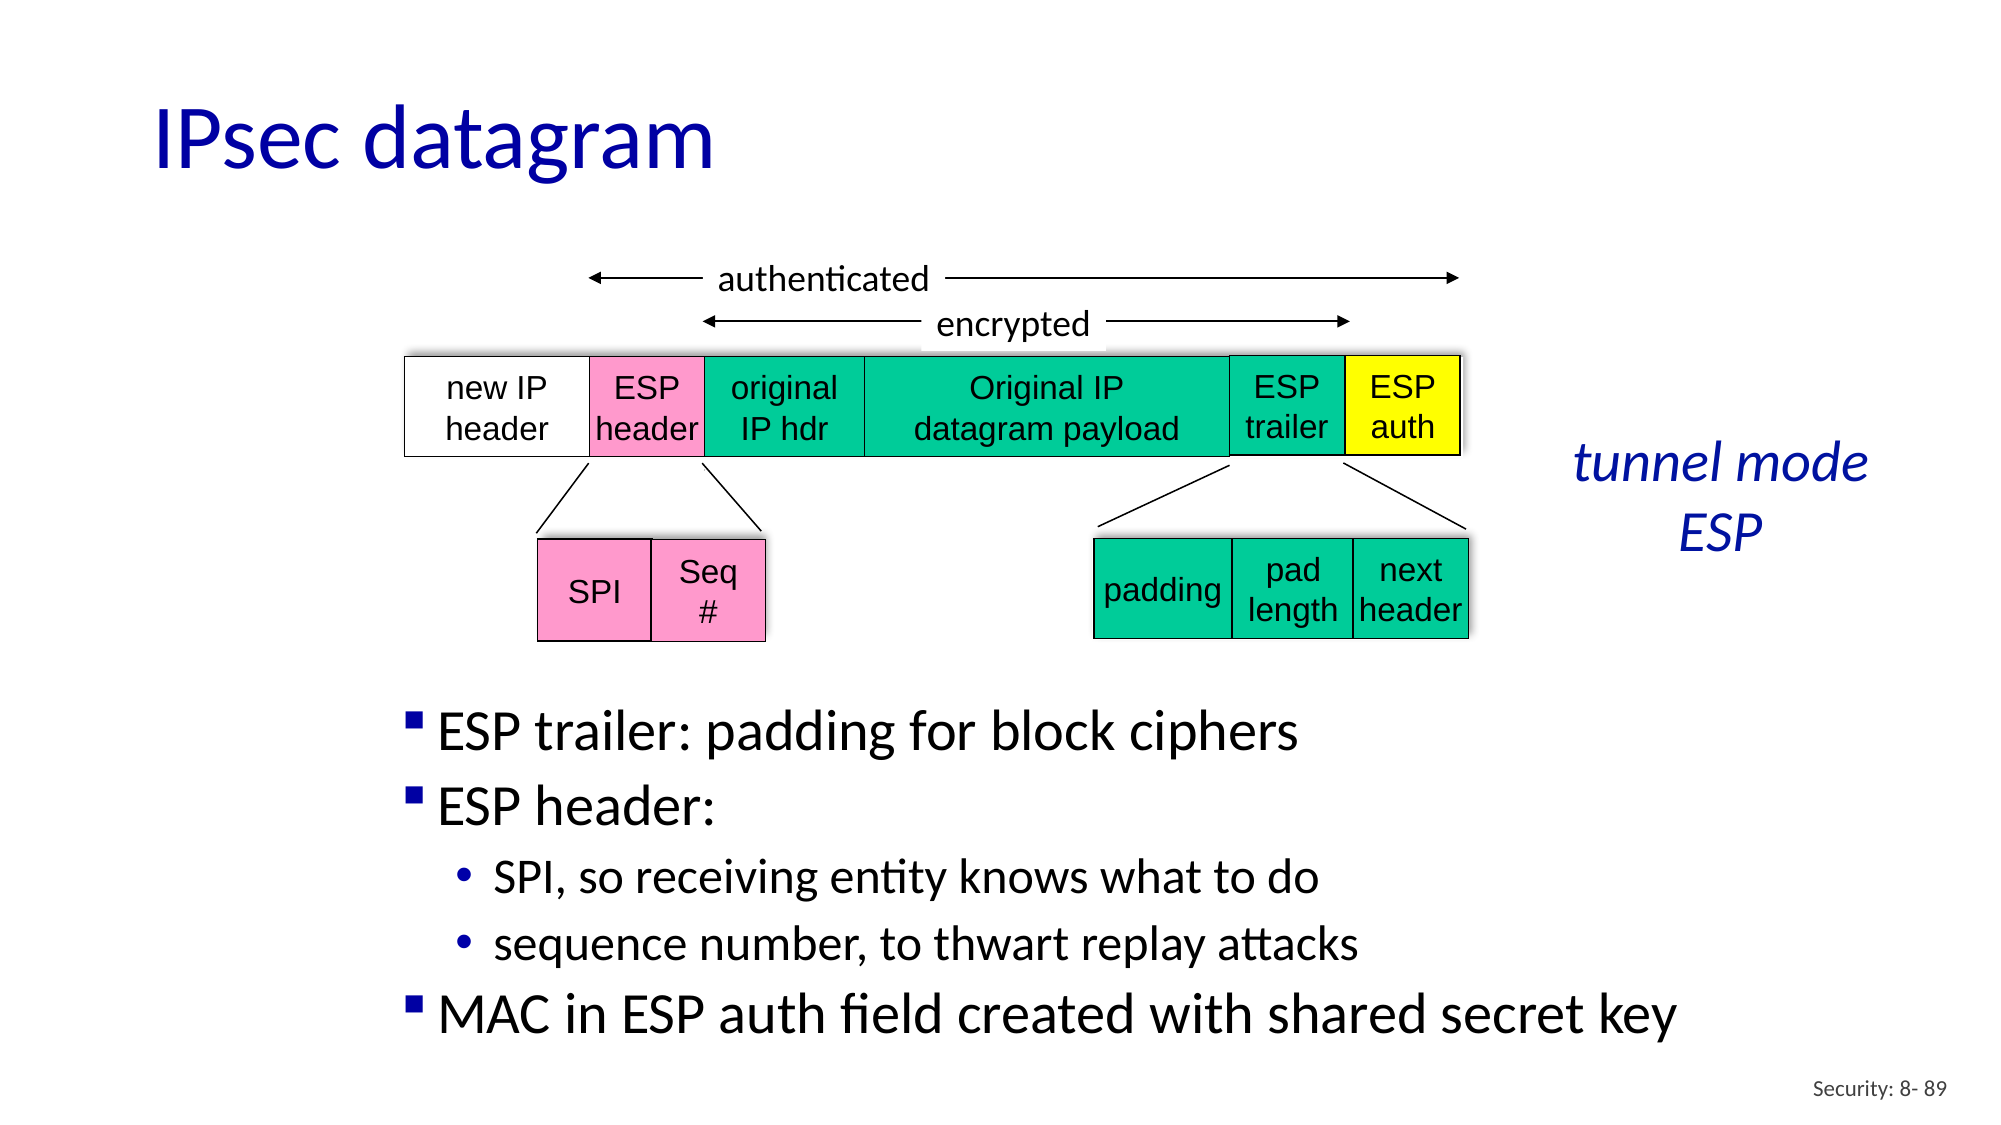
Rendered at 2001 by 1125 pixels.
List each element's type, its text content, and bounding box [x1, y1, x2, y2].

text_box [537, 538, 766, 642]
text_box new IP header [404, 356, 589, 457]
text_box ESP header [589, 356, 704, 457]
text_box ESP trailer: padding for block ciphers ESP header: SPI, so receiving entity knows what to do sequence number, to thwart replay attacks MAC in ESP auth field created with shared secret key [364, 692, 2000, 1081]
text_box tunnel mode ESP [1557, 415, 1885, 571]
slide_number Security: 8- 89 [1512, 1081, 1963, 1117]
title IPsec datagram [137, 65, 1863, 213]
text_box ESP auth [1345, 355, 1461, 456]
text_box Original IP datagram payload [864, 356, 1230, 457]
text_box encrypted [921, 291, 1106, 321]
text_box original IP hdr [704, 356, 864, 457]
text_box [1094, 538, 1469, 639]
text_box authenticated [702, 278, 946, 307]
text_box encrypted [921, 322, 1106, 351]
text_box ESP trailer [1229, 355, 1345, 456]
text_box [403, 356, 1464, 459]
text_box authenticated [702, 246, 946, 277]
